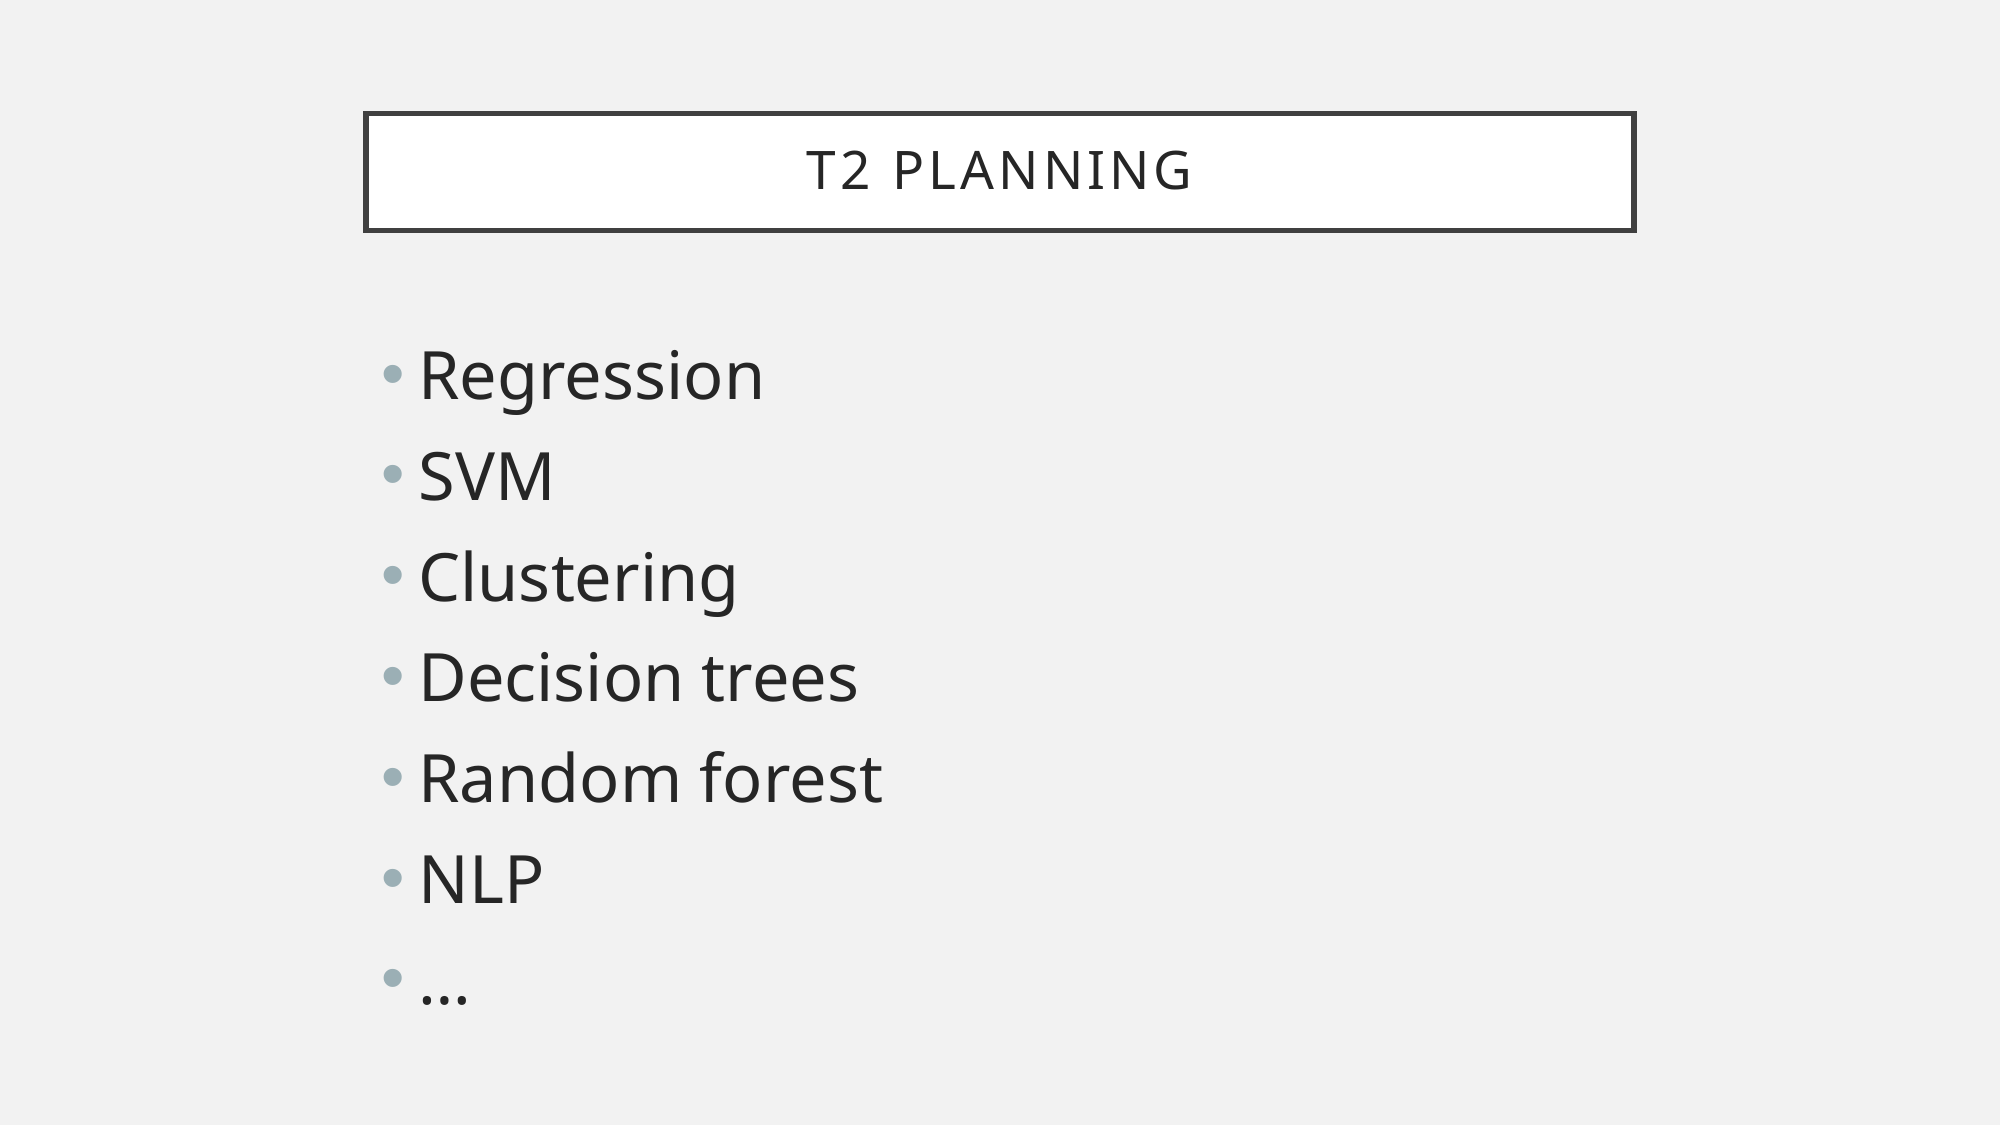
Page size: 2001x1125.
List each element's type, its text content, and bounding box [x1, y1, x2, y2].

title T2 planning [363, 111, 1637, 233]
list Regression SVM Clustering Decision trees Random forest NLP … [366, 325, 1634, 835]
